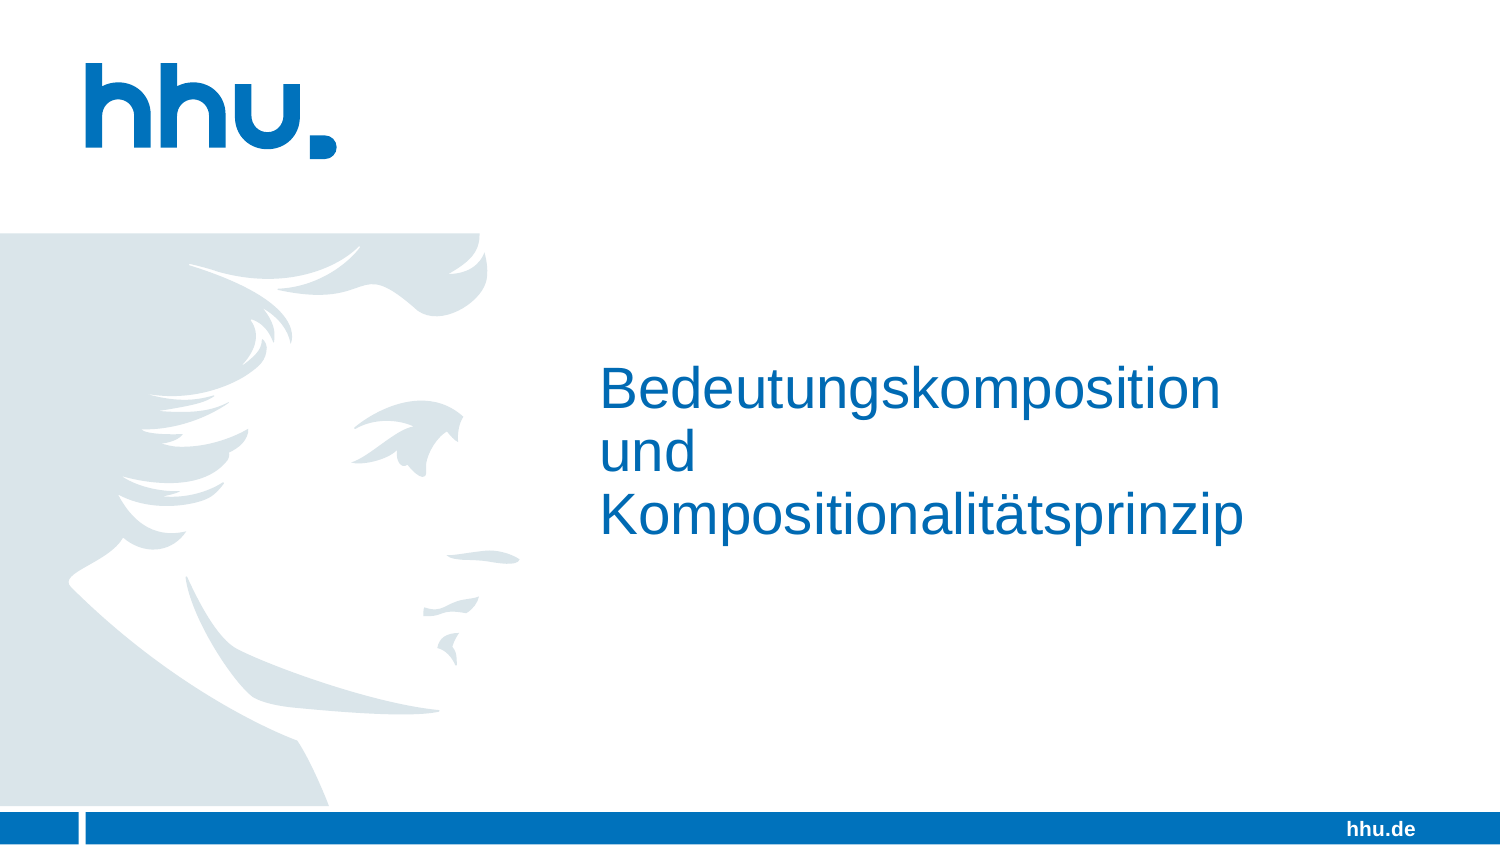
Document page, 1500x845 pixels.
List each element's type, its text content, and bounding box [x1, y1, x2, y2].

title Bedeutungskomposition und Kompositionalitätsprinzip [599, 372, 1322, 548]
